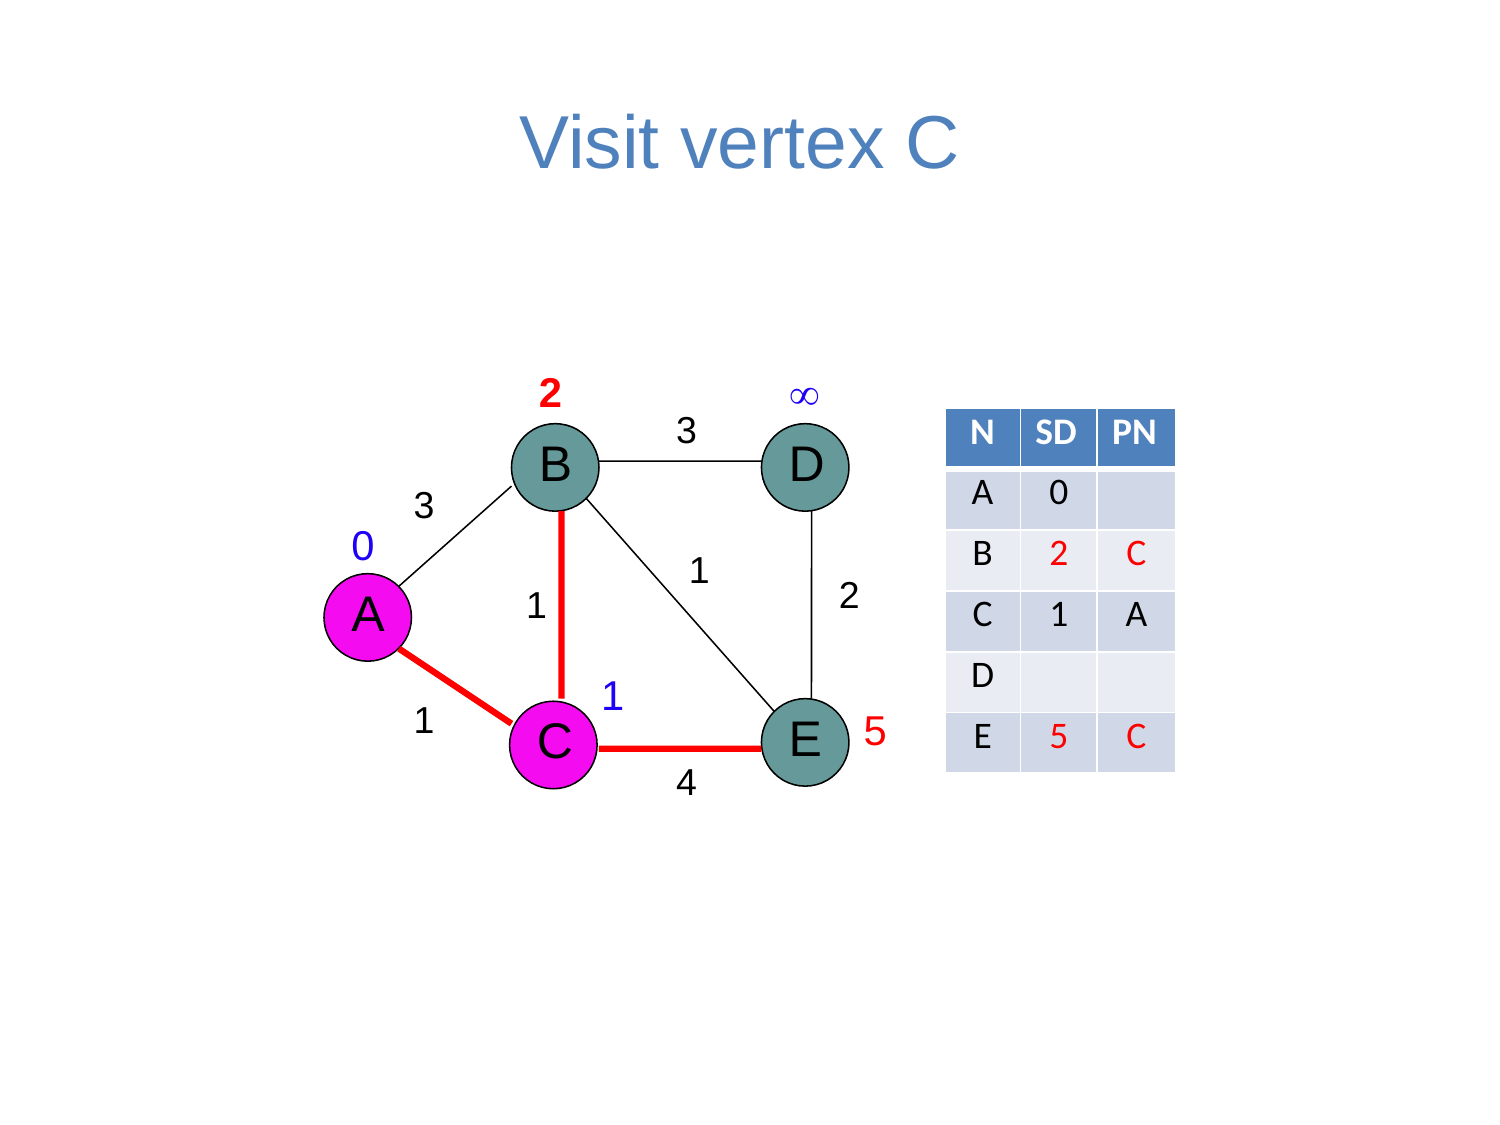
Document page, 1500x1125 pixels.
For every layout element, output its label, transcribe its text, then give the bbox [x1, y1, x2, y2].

text_box 1 [398, 688, 487, 749]
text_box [761, 698, 850, 787]
text_box 5 [848, 696, 937, 761]
text_box 4 [661, 751, 749, 811]
text_box 1 [586, 661, 674, 726]
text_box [509, 700, 598, 789]
text_box 1 [511, 573, 599, 634]
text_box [511, 423, 600, 512]
text_box 2 [823, 563, 912, 624]
text_box 2 [523, 358, 612, 424]
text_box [761, 423, 850, 512]
text_box 3 [661, 398, 749, 459]
title Visit vertex C [75, 45, 1425, 233]
text_box 0 [336, 511, 424, 576]
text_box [323, 573, 412, 662]
text_box  [773, 358, 862, 424]
text_box 1 [673, 538, 762, 599]
text_box 3 [398, 473, 487, 534]
